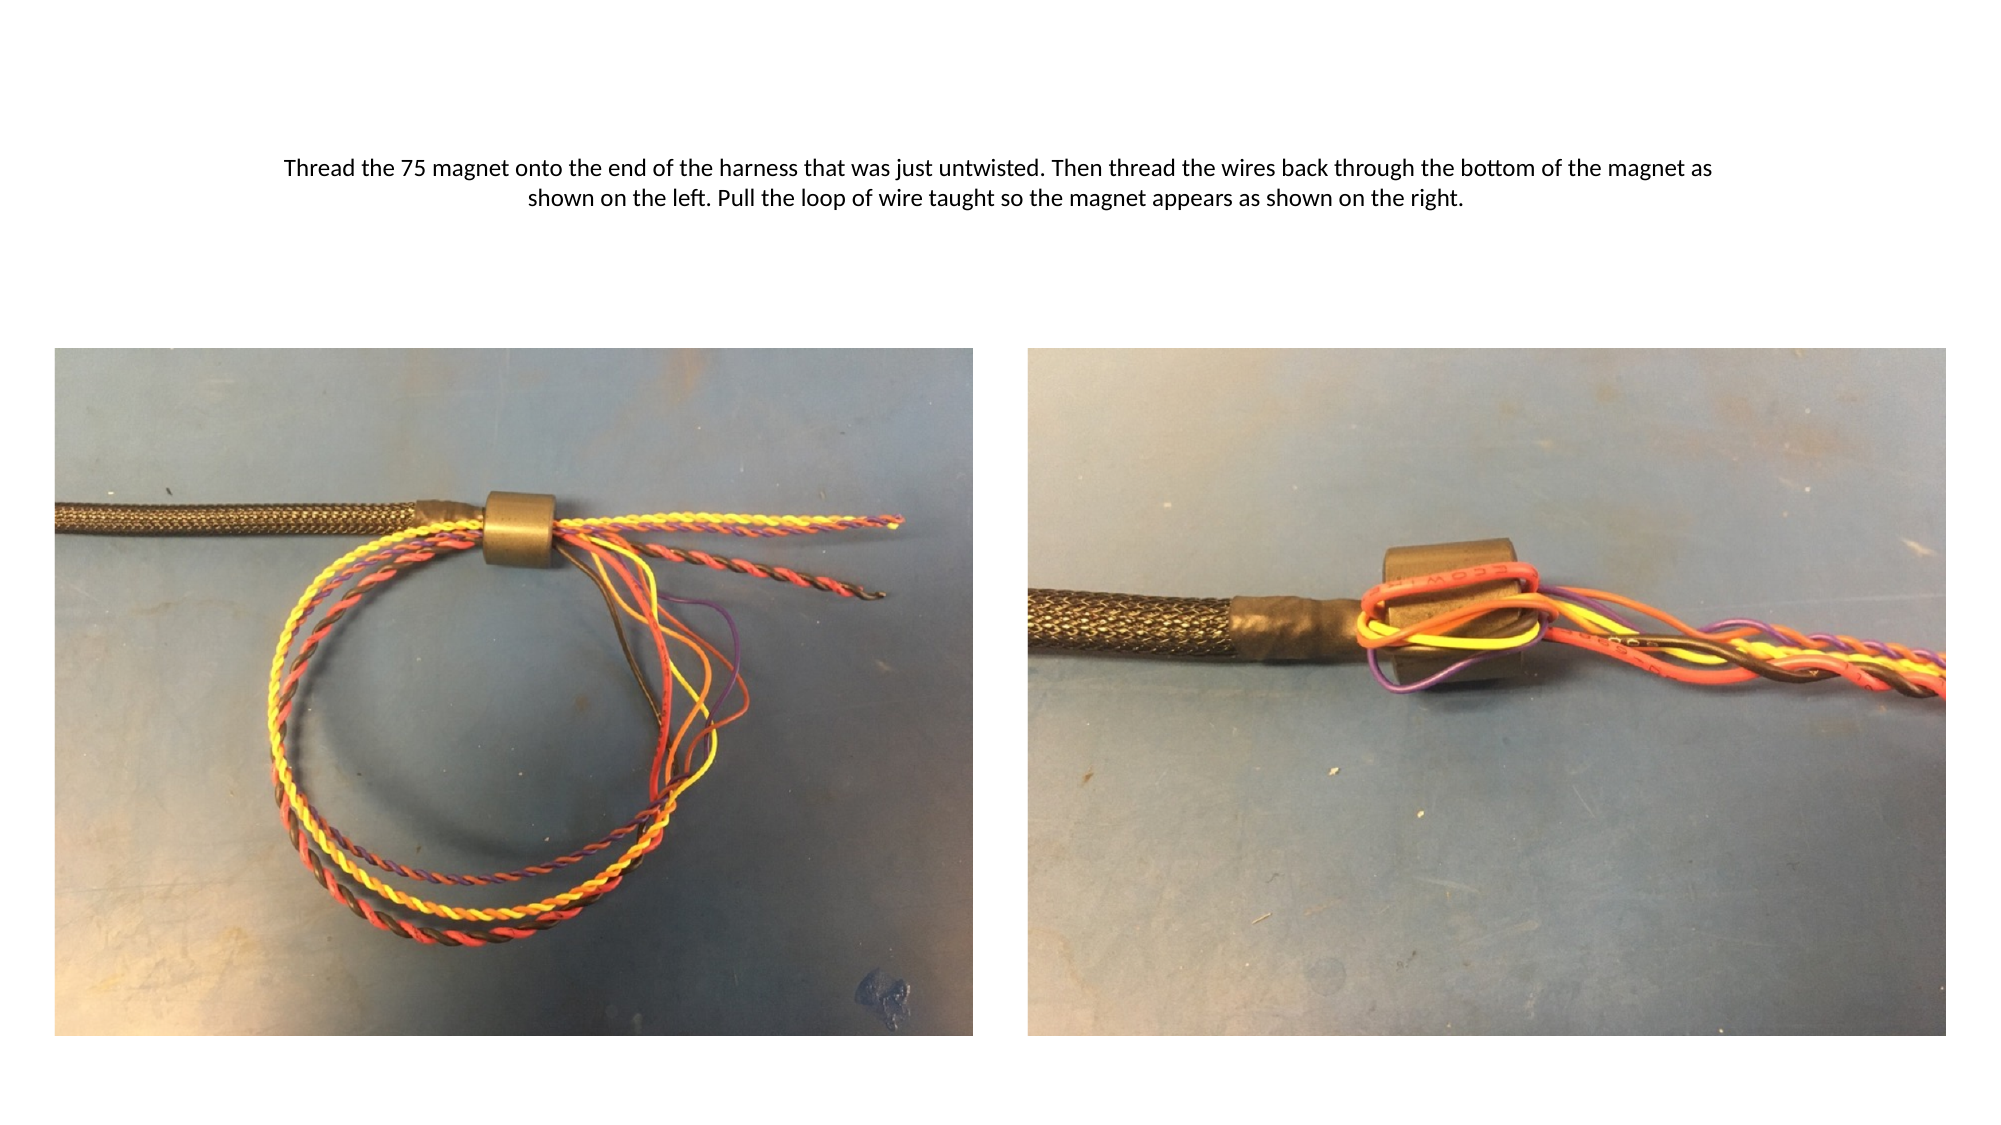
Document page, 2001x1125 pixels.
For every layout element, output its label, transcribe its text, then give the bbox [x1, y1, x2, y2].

picture [56, 232, 972, 1125]
text_box Thread the 75 magnet onto the end of the harness that was just untwisted. Then thread the wires back through the bottom of the magnet as shown on the left. Pull the loop of wire taught so the magnet appears as shown on the right. [243, 144, 1756, 219]
picture [1029, 232, 1945, 1125]
